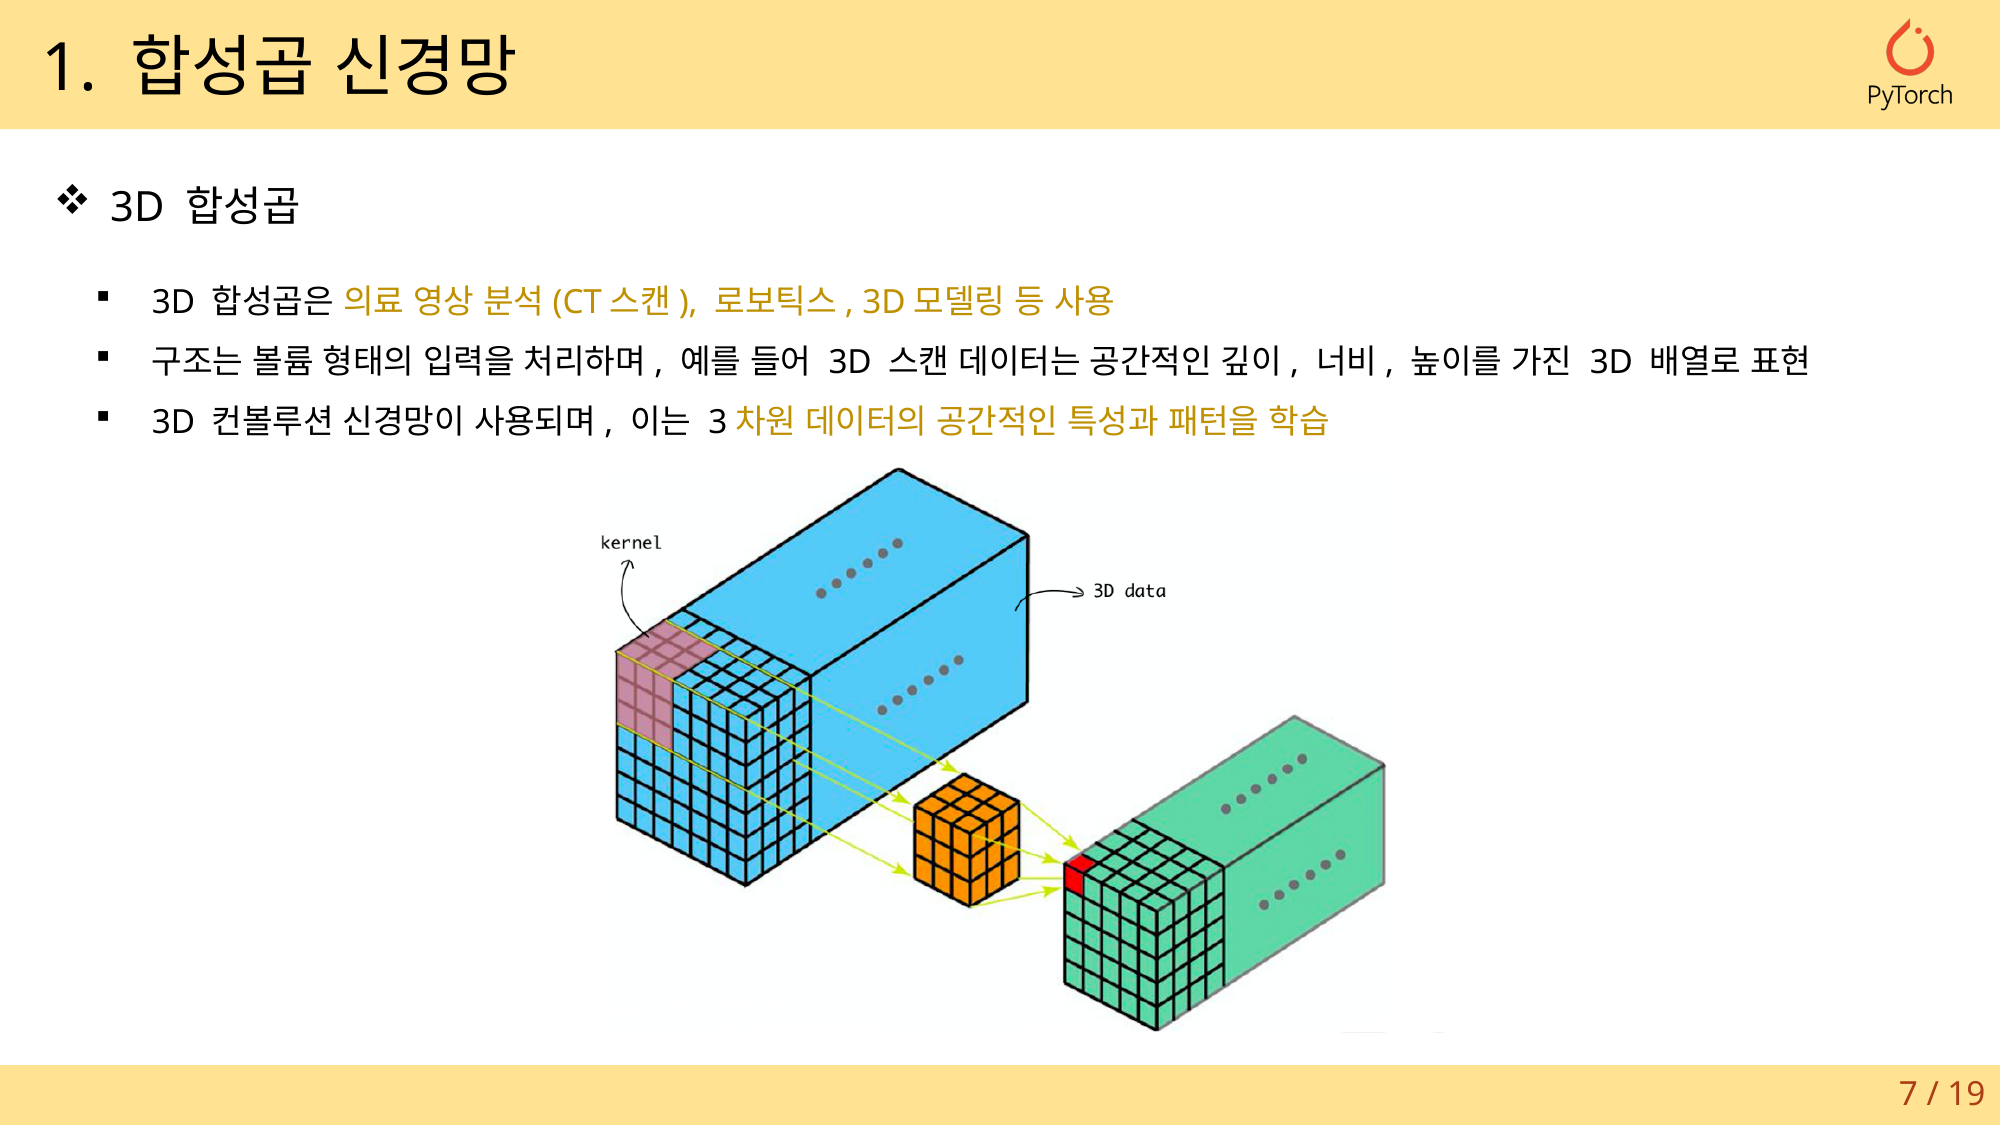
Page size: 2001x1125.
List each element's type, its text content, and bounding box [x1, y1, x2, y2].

text_box 3D 합성곱은 의료 영상 분석(CT스캔), 로보틱스, 3D모델링 등 사용 구조는 볼륨 형태의 입력을 처리하며, 예를 들어 3D 스캔 데이터는 공간적인 깊이, 너비, 높이를 가진 3D 배열로 표현 3D 컨볼루션 신경망이 사용되며, 이는 3차원 데이터의 공간적인 특성과 패턴을 학습 [80, 253, 1931, 448]
slide_number 7 / 19 [1550, 1065, 2000, 1125]
picture [546, 466, 1454, 1034]
text_box 3D 합성곱 [39, 147, 316, 238]
text_box 1. 합성곱 신경망 [26, 16, 533, 112]
picture [1867, 16, 1954, 113]
